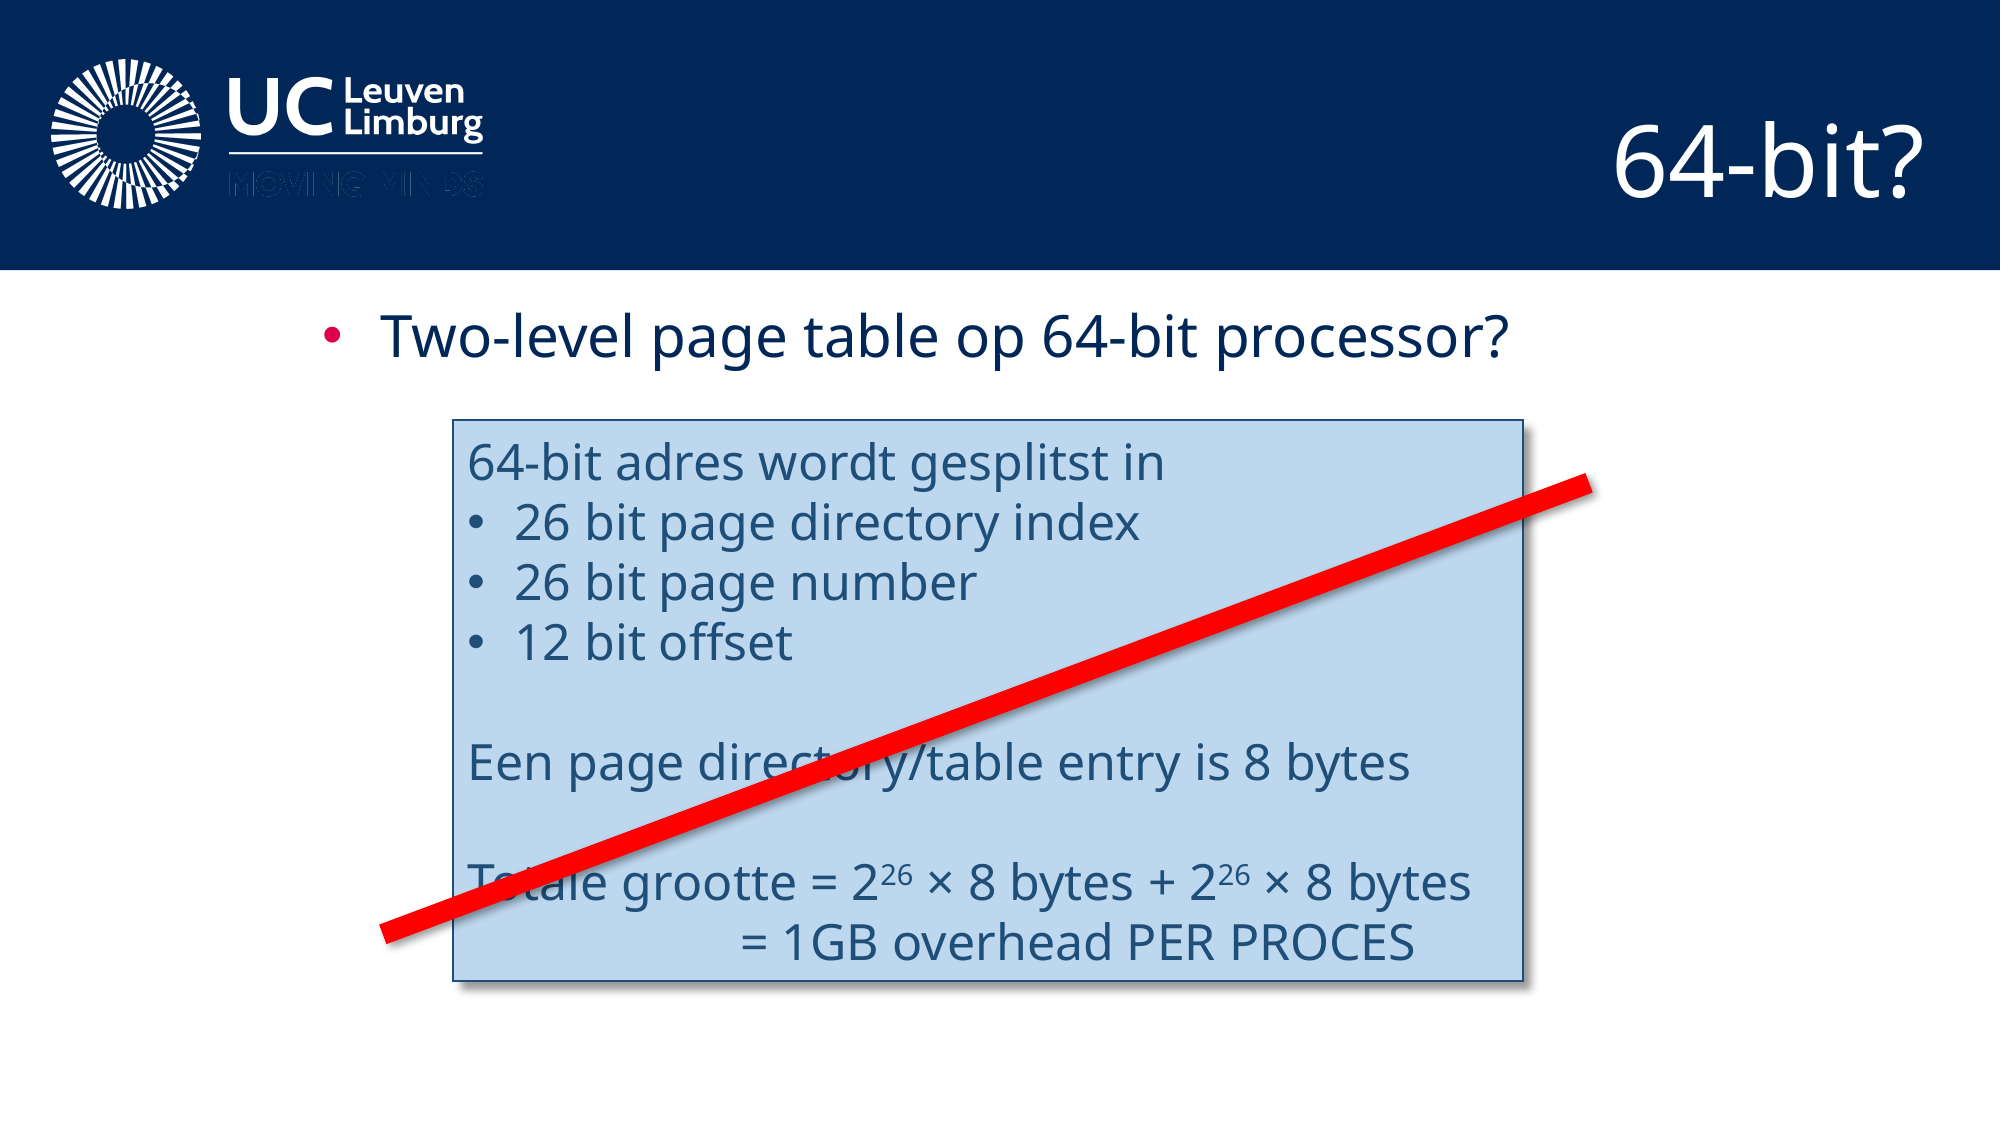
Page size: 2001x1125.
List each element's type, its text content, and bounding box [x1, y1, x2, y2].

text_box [382, 482, 1589, 935]
title 64-bit? [307, 59, 1940, 271]
text_box 64-bit adres wordt gesplitst in 26 bit page directory index 26 bit page number 12 bit offset Een page directory/table entry is 8 bytes Totale grootte = 226 × 8 bytes + 226 × 8 bytes = 1GB overhead PER PROCES [452, 419, 1524, 482]
text_box 64-bit adres wordt gesplitst in 26 bit page directory index 26 bit page number 12 bit offset Een page directory/table entry is 8 bytes Totale grootte = 226 × 8 bytes + 226 × 8 bytes = 1GB overhead PER PROCES [452, 935, 1524, 982]
picture [51, 59, 307, 209]
list Two-level page table op 64-bit processor? [307, 299, 1940, 996]
